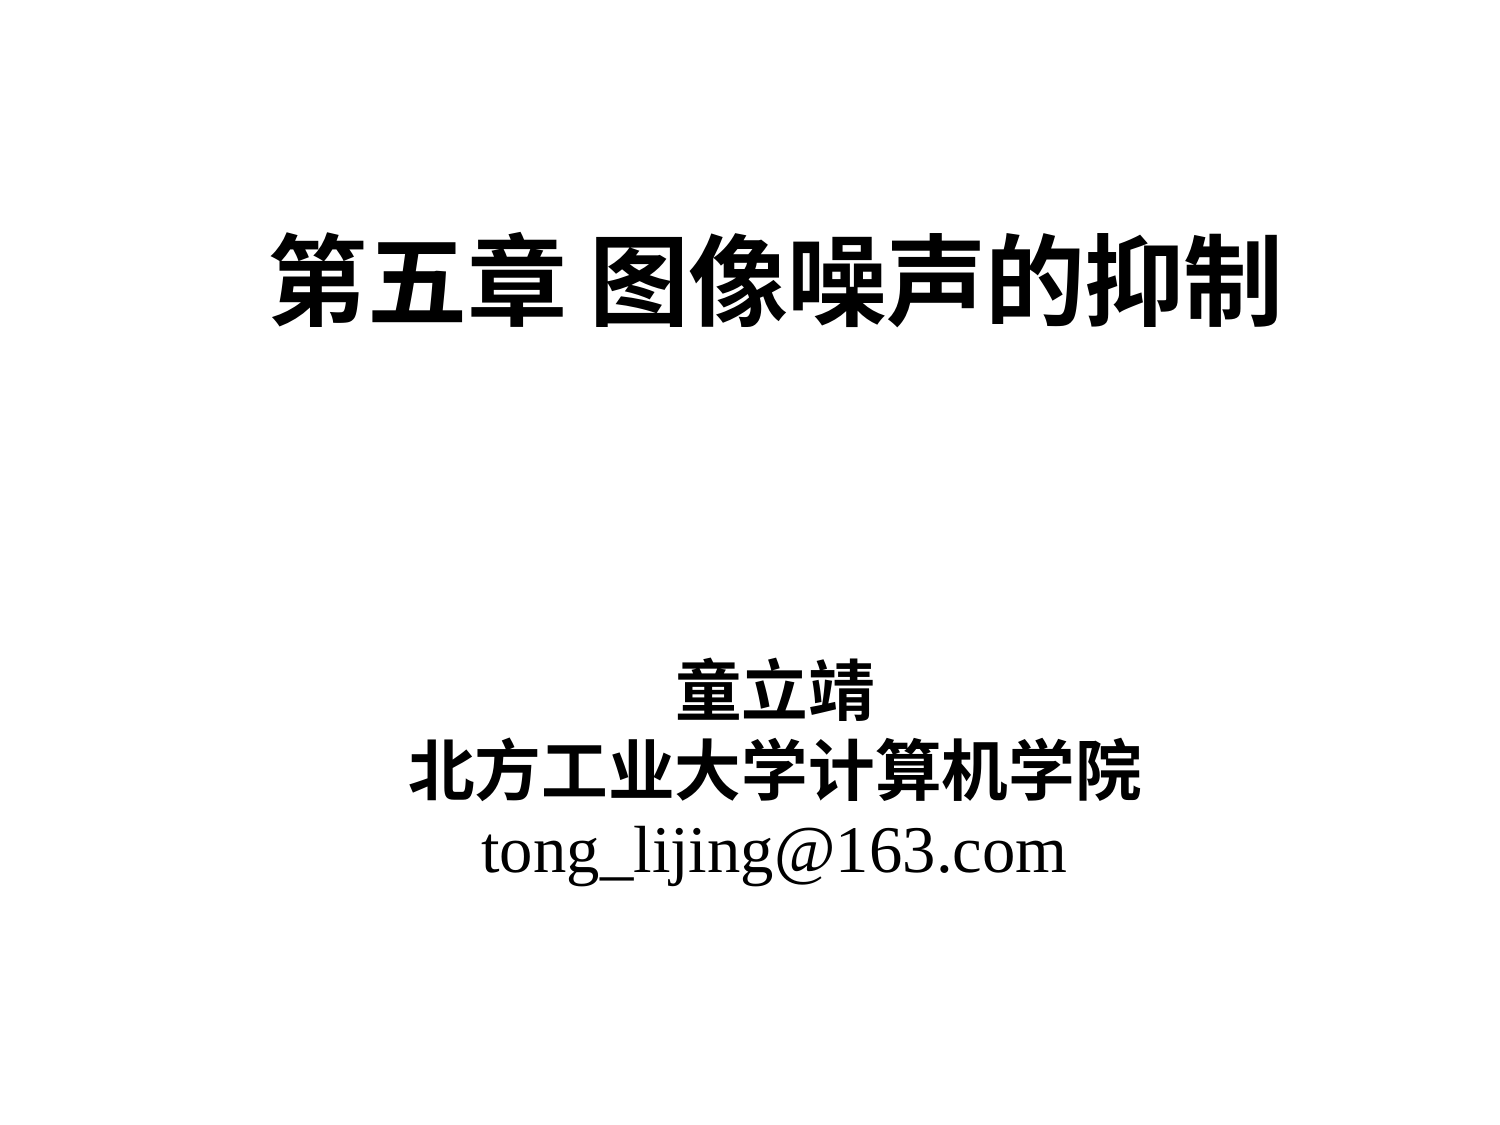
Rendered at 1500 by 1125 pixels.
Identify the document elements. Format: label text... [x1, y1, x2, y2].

title 第五章 图像噪声的抑制 [147, 231, 1403, 467]
text_box 童立靖 北方工业大学计算机学院 tong_lijing@163.com [250, 656, 1301, 945]
